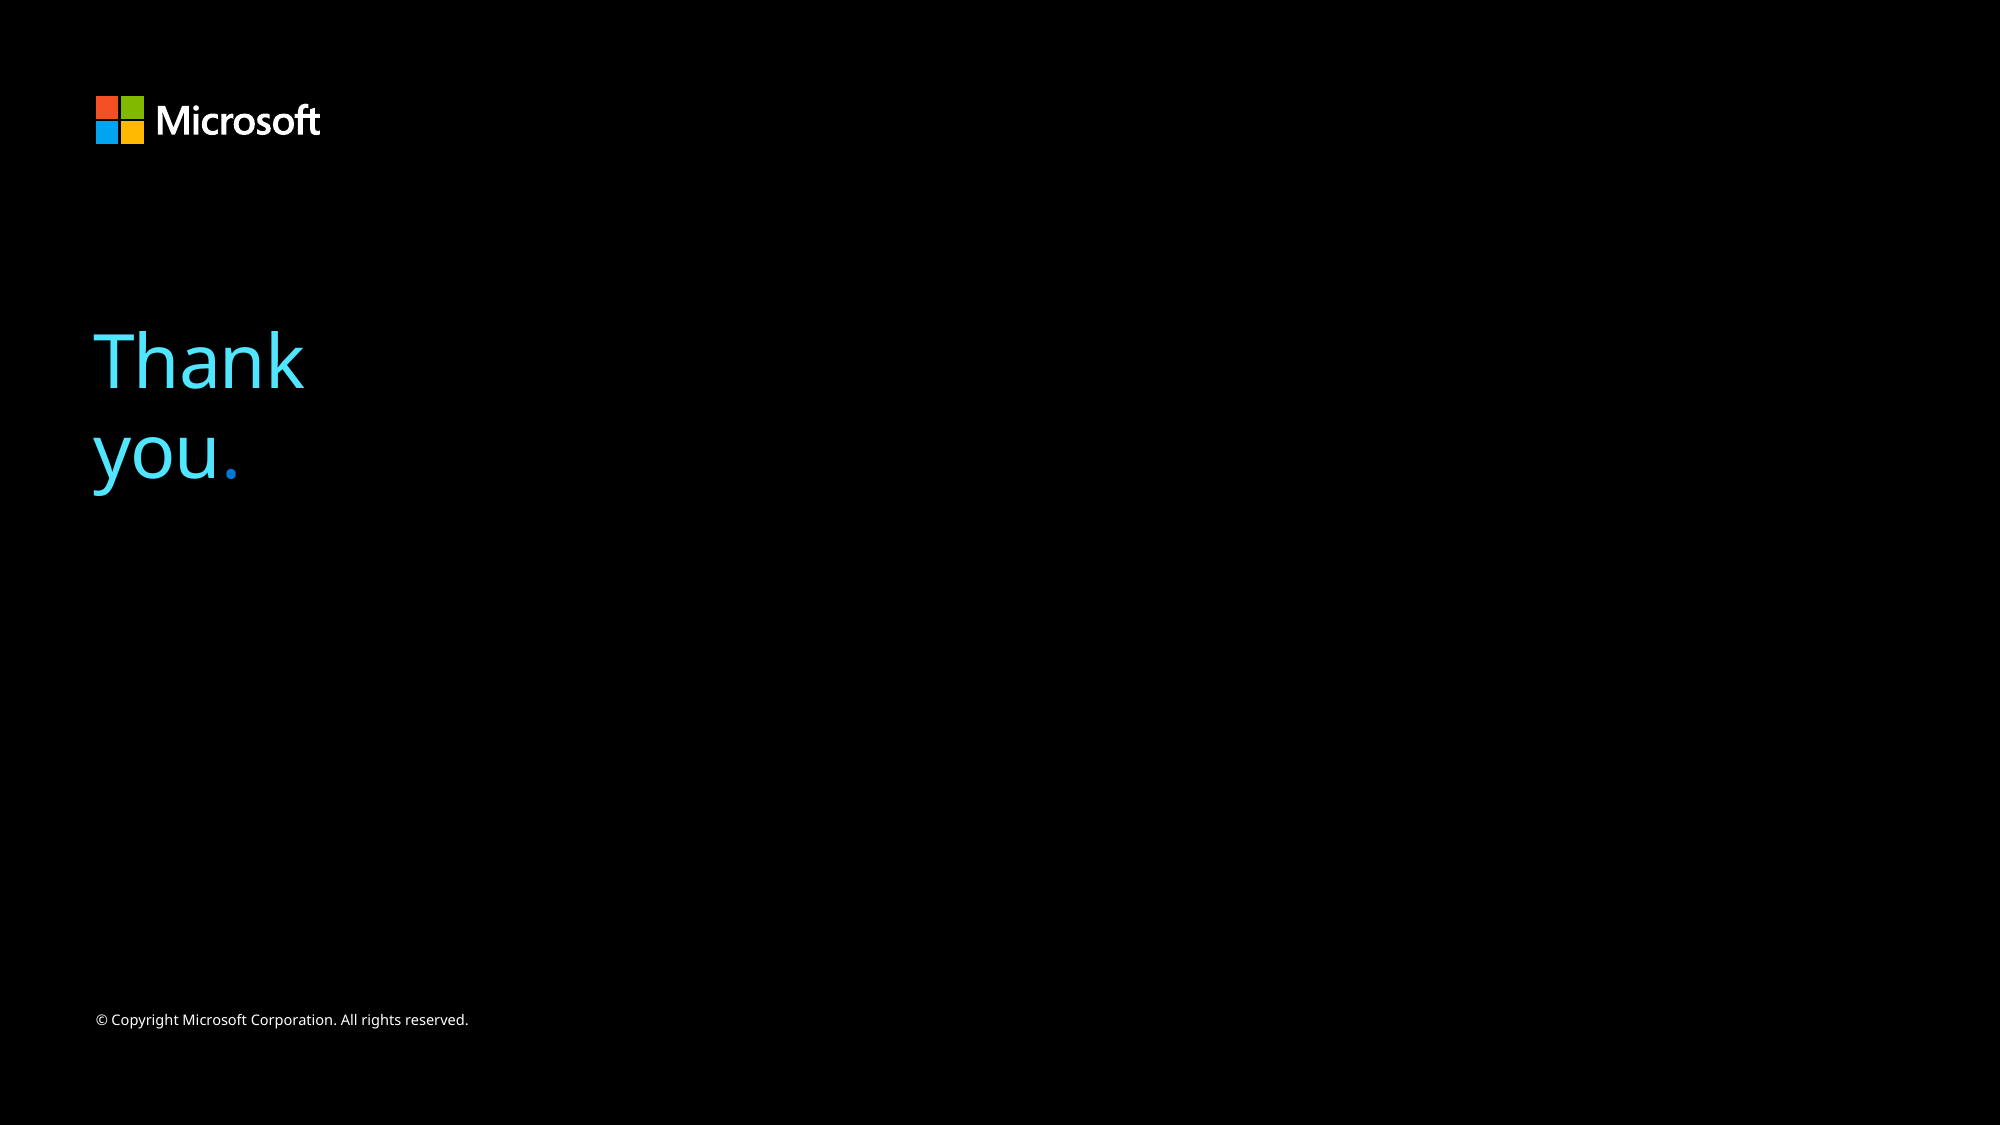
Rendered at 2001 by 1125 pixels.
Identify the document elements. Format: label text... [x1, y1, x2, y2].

title Thank you. [93, 309, 459, 497]
